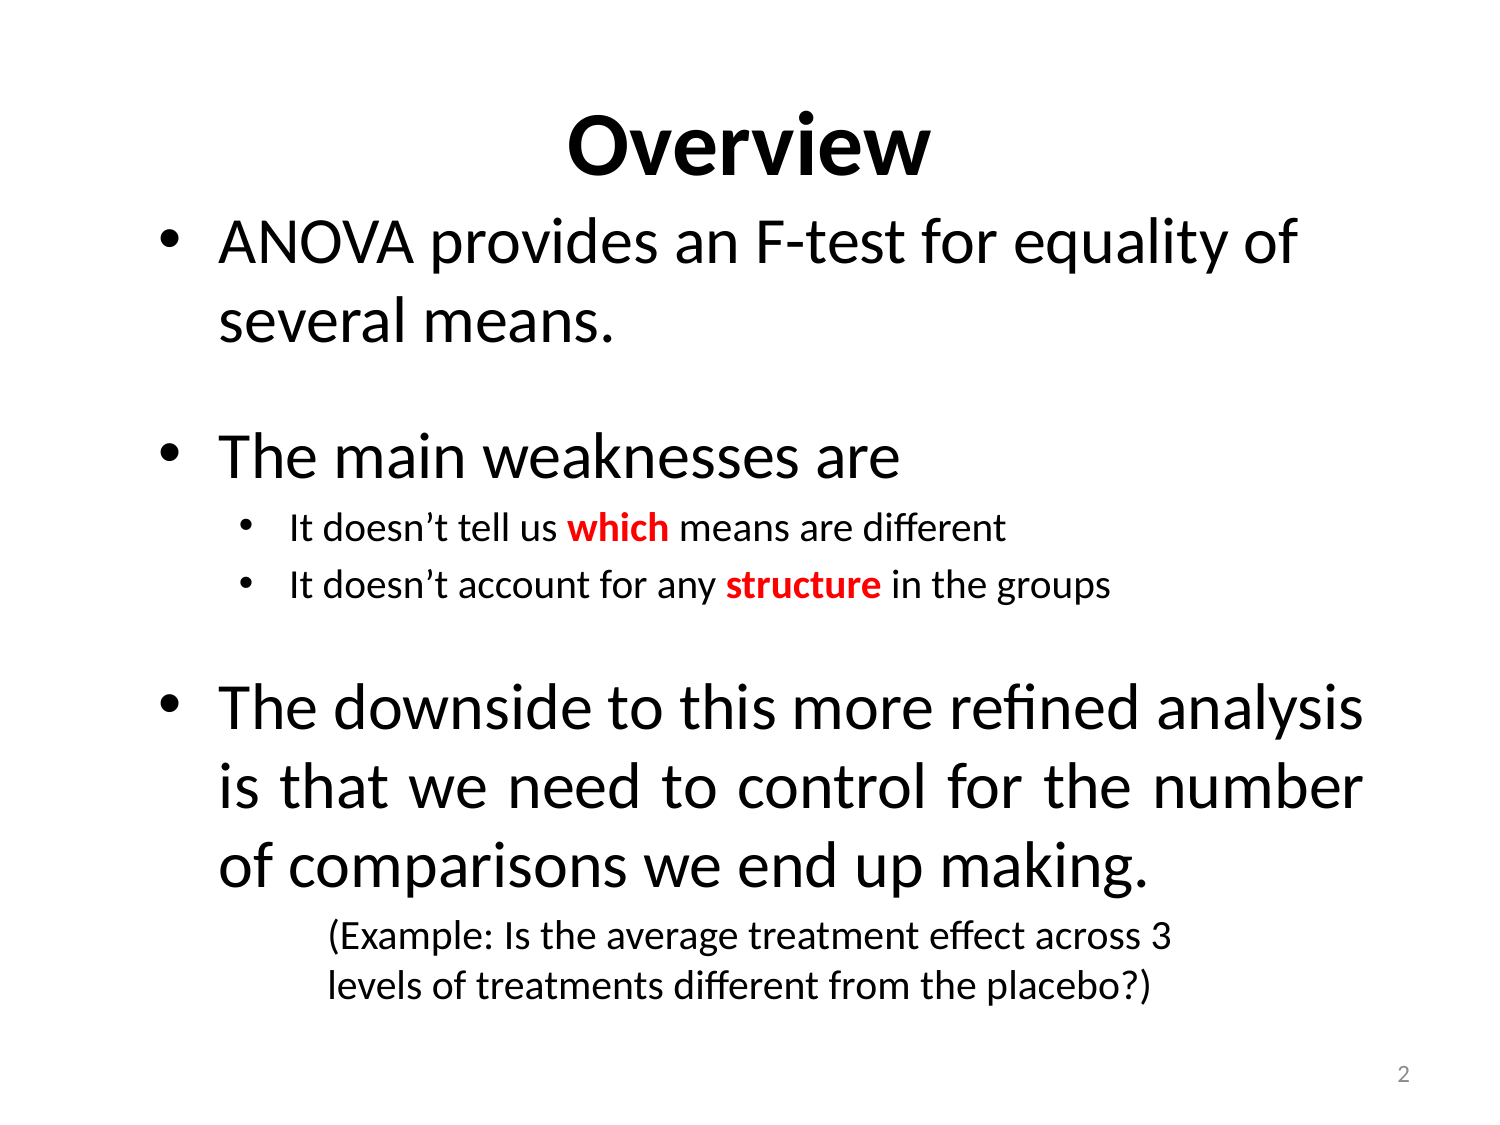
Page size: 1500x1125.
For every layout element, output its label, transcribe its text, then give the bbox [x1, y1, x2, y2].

text_box (Example: Is the average treatment effect across 3 levels of treatments different from the placebo?) [312, 900, 1213, 1065]
list ANOVA provides an F-test for equality of several means. The main weaknesses are It doesn’t tell us which means are different It doesn’t account for any structure in the groups The downside to this more refined analysis is that we need to control for the number of comparisons we end up making. [143, 190, 1382, 925]
slide_number 2 [1074, 1042, 1425, 1103]
title Overview [75, 45, 1425, 233]
